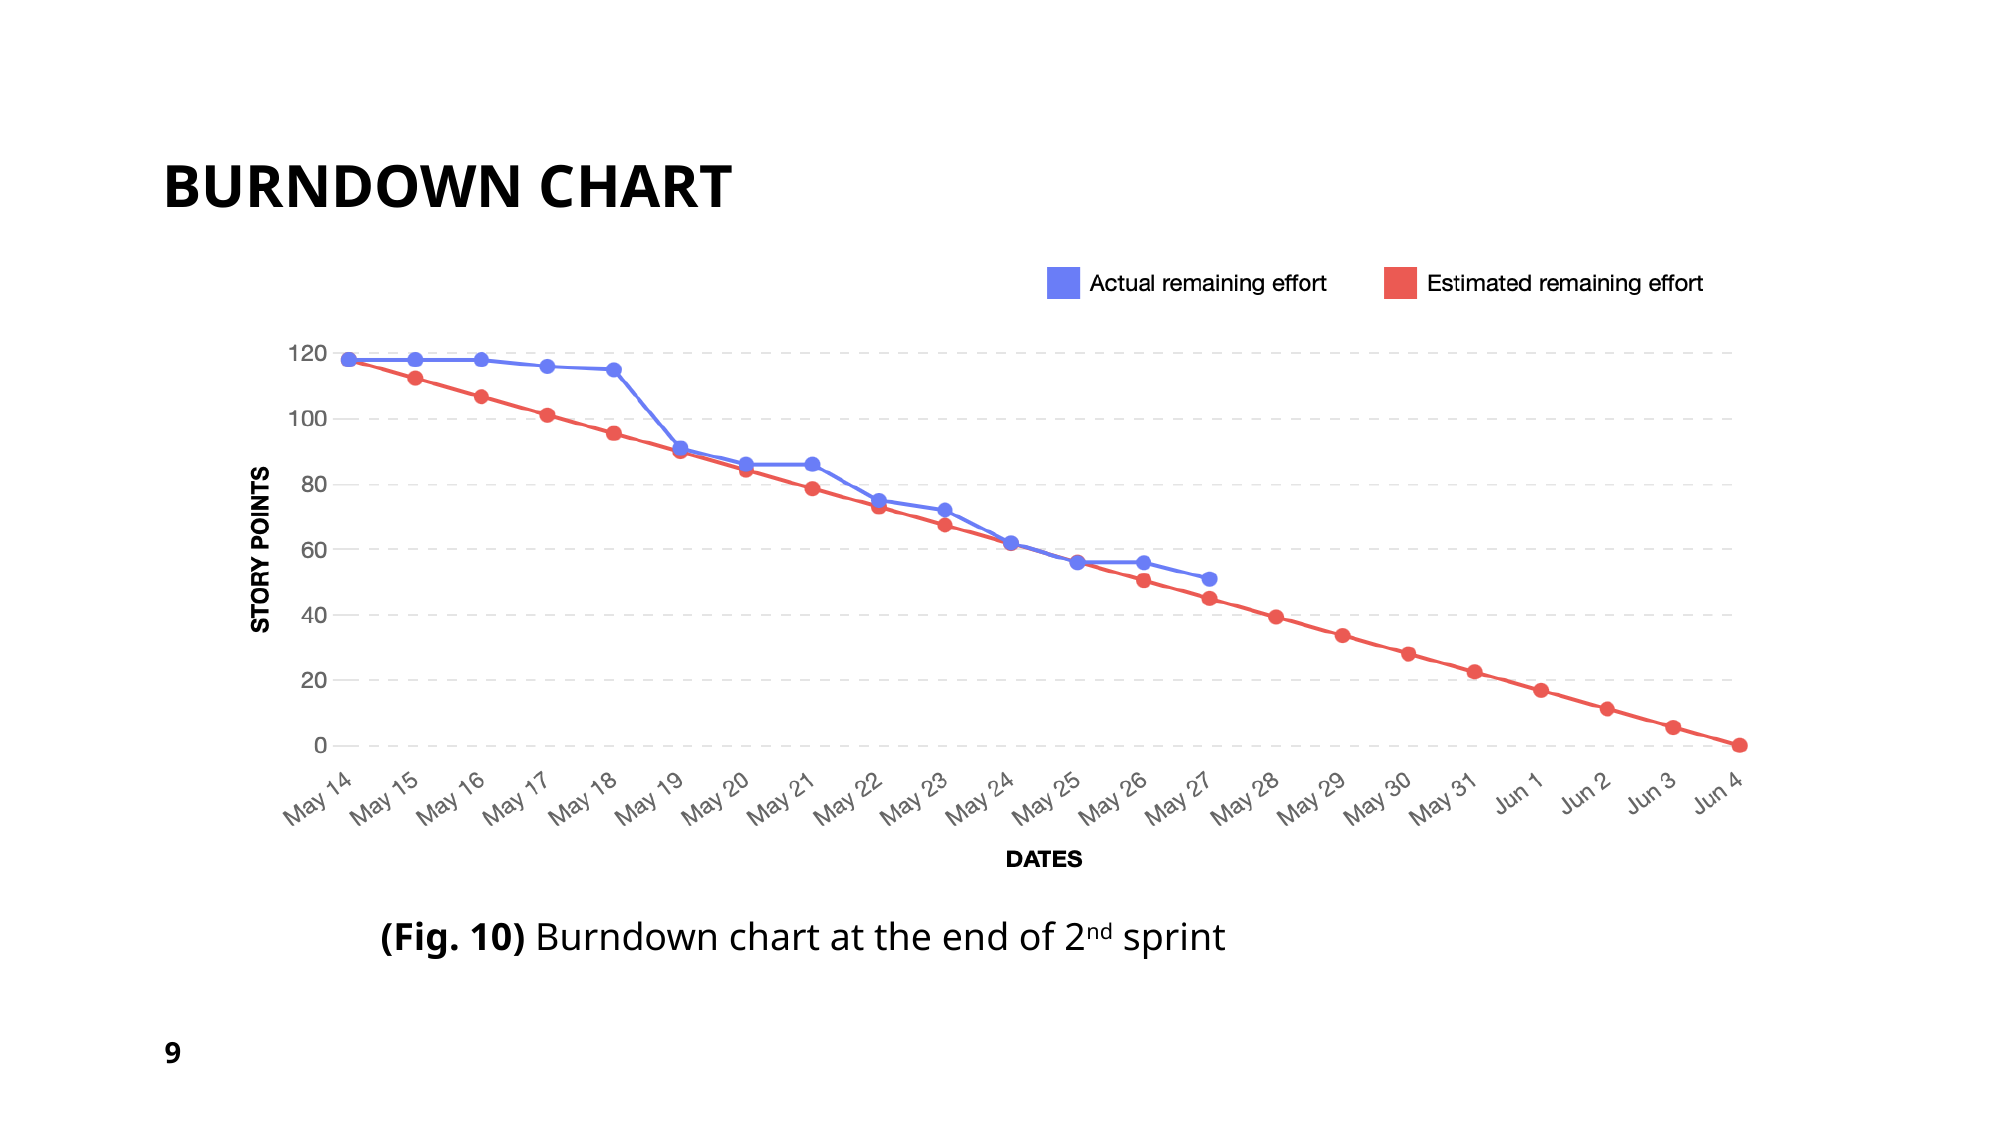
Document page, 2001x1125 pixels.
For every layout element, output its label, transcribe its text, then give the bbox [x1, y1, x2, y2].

text_box (Fig. 10) Burndown chart at the end of 2nd sprint [365, 905, 1251, 966]
title Burndown chart [147, 22, 1846, 228]
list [228, 248, 1764, 885]
slide_number 9 [149, 1024, 345, 1085]
